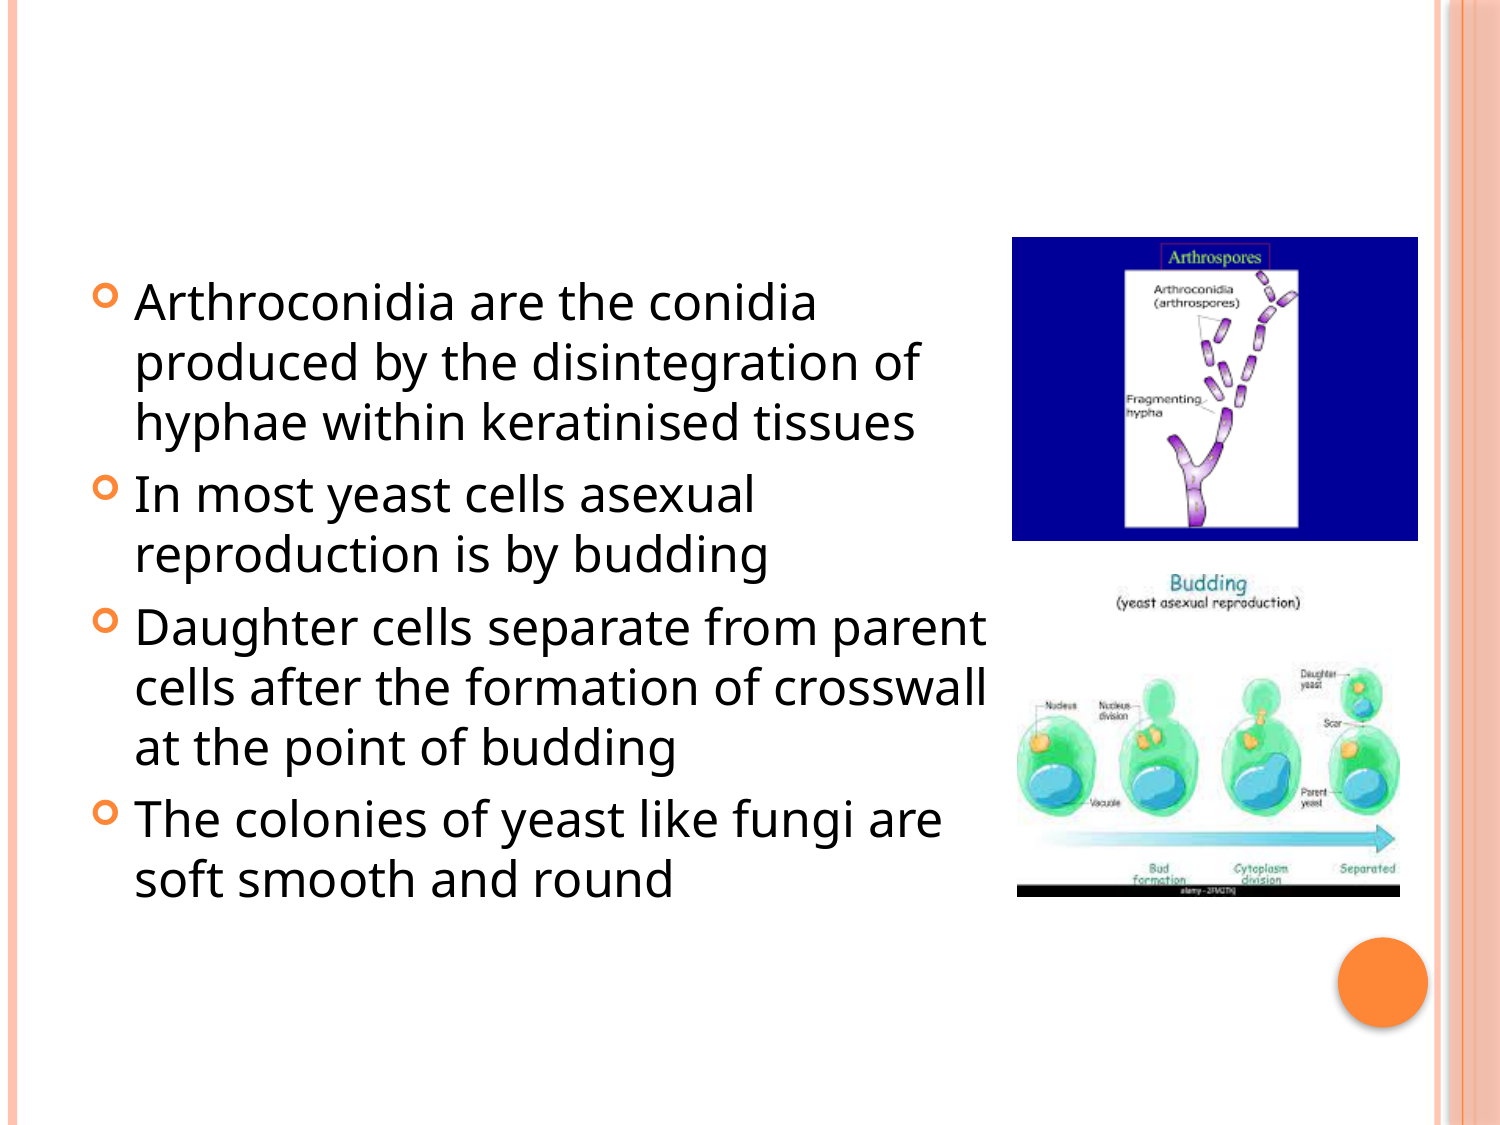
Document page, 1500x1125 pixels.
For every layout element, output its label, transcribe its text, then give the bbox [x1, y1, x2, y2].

picture [1016, 574, 1401, 898]
picture [1011, 236, 1418, 542]
list Arthroconidia are the conidia produced by the disintegration of hyphae within keratinised tissues In most yeast cells asexual reproduction is by budding Daughter cells separate from parent cells after the formation of crosswall at the point of budding The colonies of yeast like fungi are soft smooth and round [75, 262, 1025, 1062]
